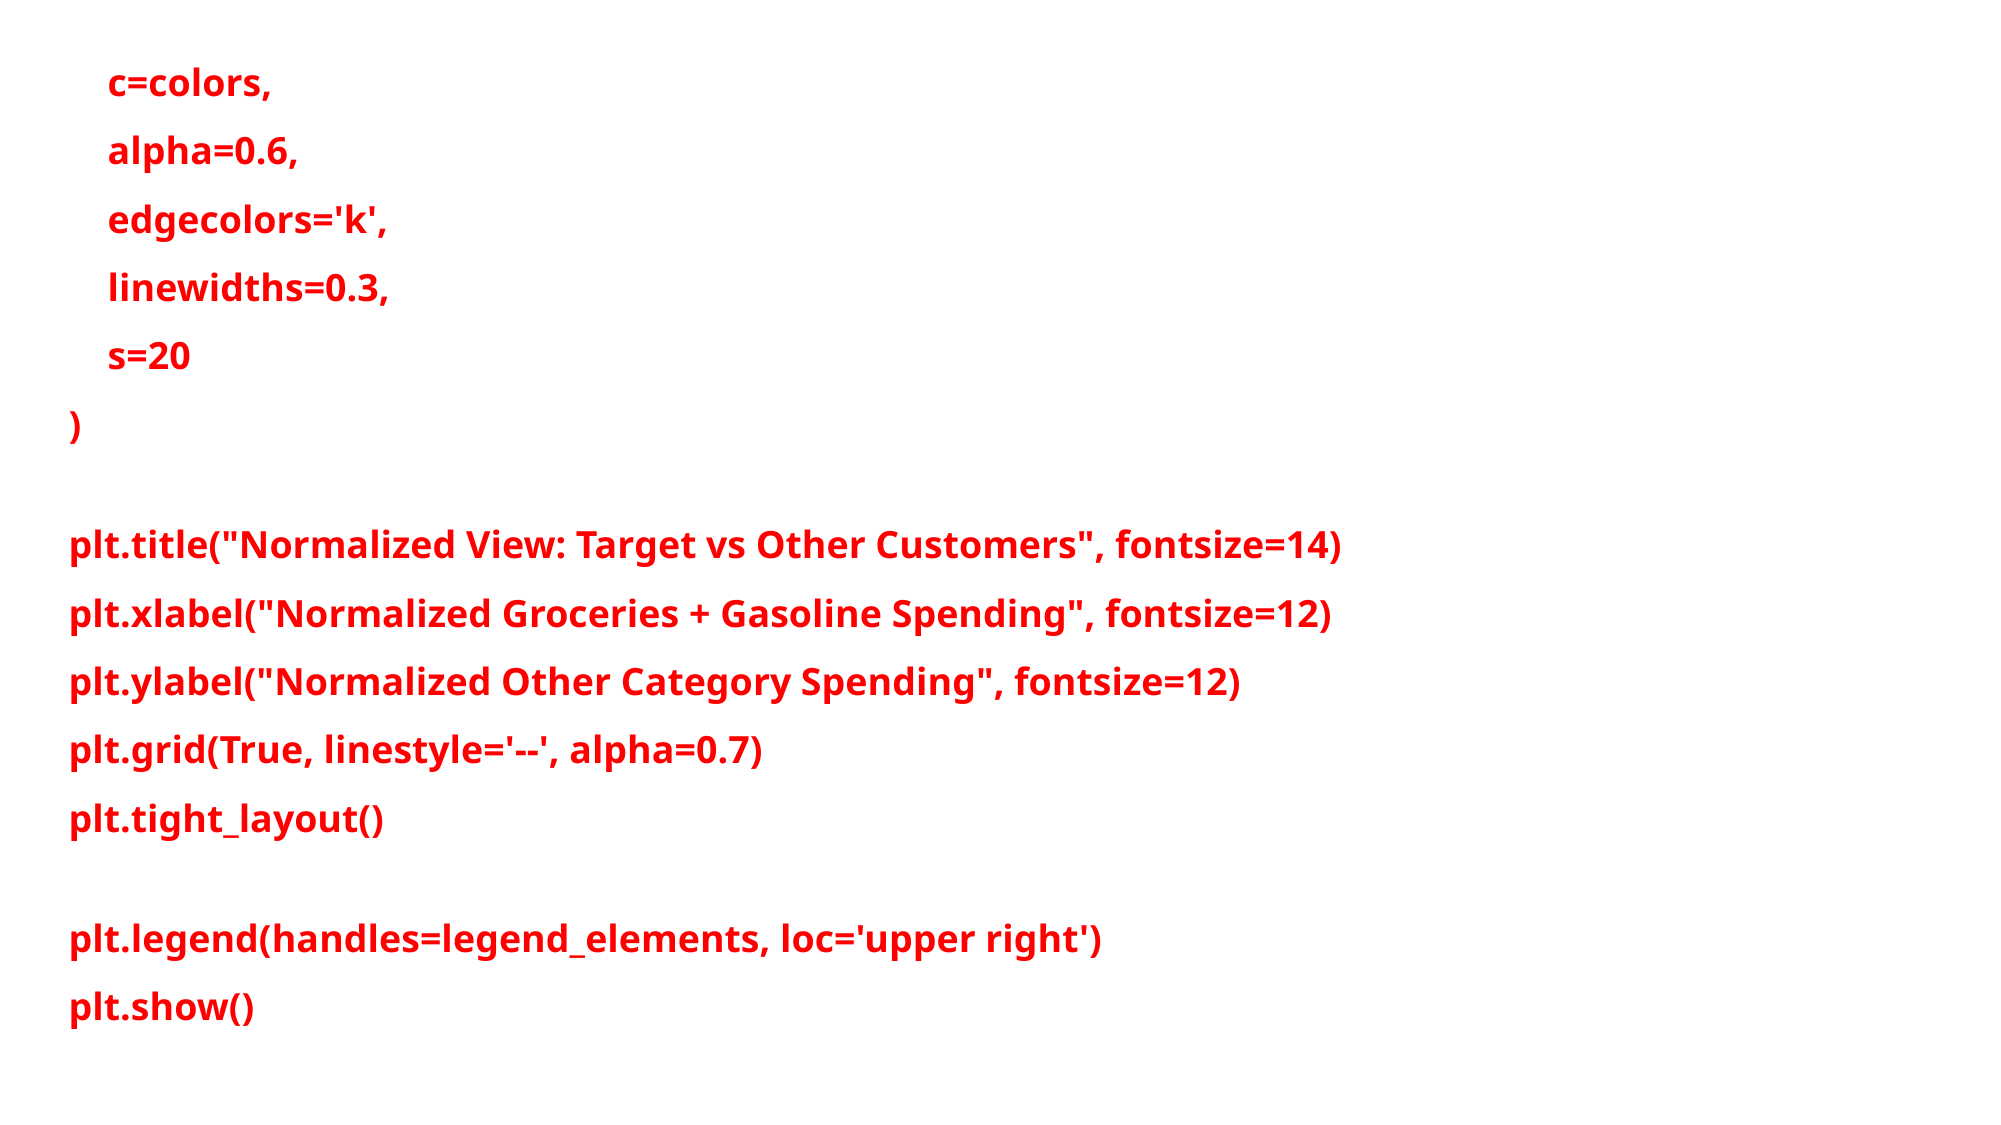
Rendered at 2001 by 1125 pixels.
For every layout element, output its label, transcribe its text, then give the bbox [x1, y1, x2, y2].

text_box c=colors, alpha=0.6, edgecolors='k', linewidths=0.3, s=20 ) plt.title("Normalized View: Target vs Other Customers", fontsize=14) plt.xlabel("Normalized Groceries + Gasoline Spending", fontsize=12) plt.ylabel("Normalized Other Category Spending", fontsize=12) plt.grid(True, linestyle='--', alpha=0.7) plt.tight_layout() plt.legend(handles=legend_elements, loc='upper right') plt.show() [54, 44, 1936, 1125]
